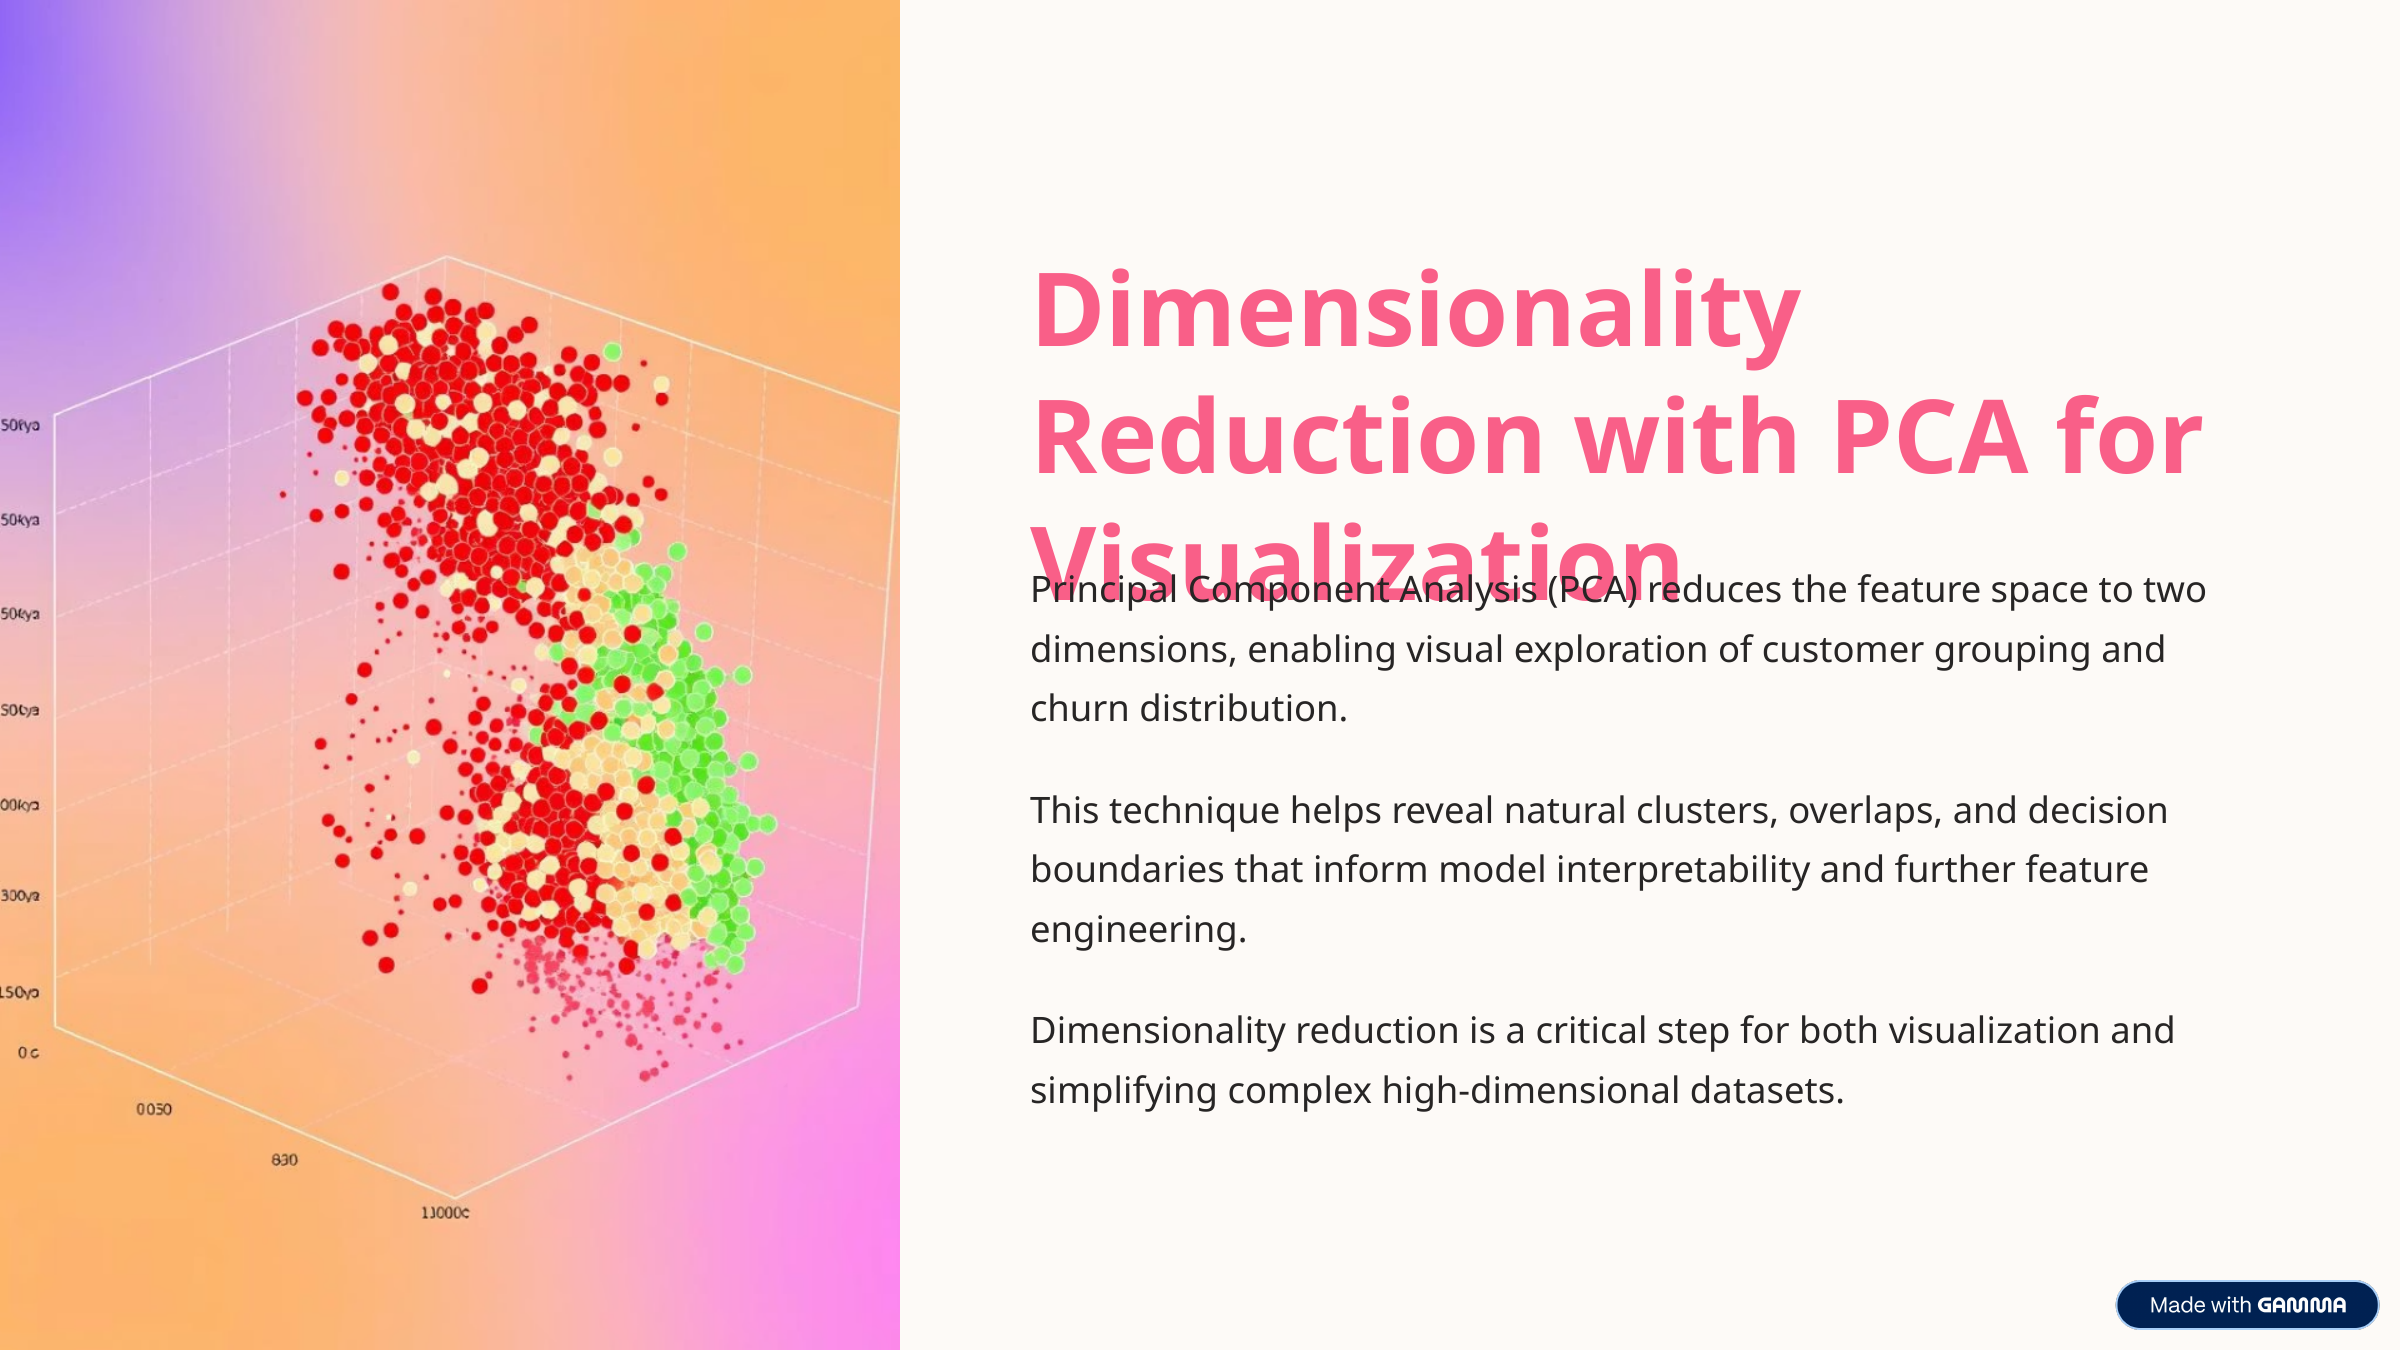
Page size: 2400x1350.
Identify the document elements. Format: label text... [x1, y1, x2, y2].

text_box Dimensionality Reduction with PCA for Visualization [1030, 239, 2270, 495]
text_box This technique helps reveal natural clusters, overlaps, and decision boundaries that inform model interpretability and further feature engineering. [1030, 771, 2270, 950]
text_box Dimensionality reduction is a critical step for both visualization and simplifying complex high-dimensional datasets. [1030, 991, 2270, 1111]
text_box Principal Component Analysis (PCA) reduces the feature space to two dimensions, enabling visual exploration of customer grouping and churn distribution. [1030, 550, 2270, 730]
picture [2106, 1271, 2389, 1339]
picture [0, 0, 900, 1350]
